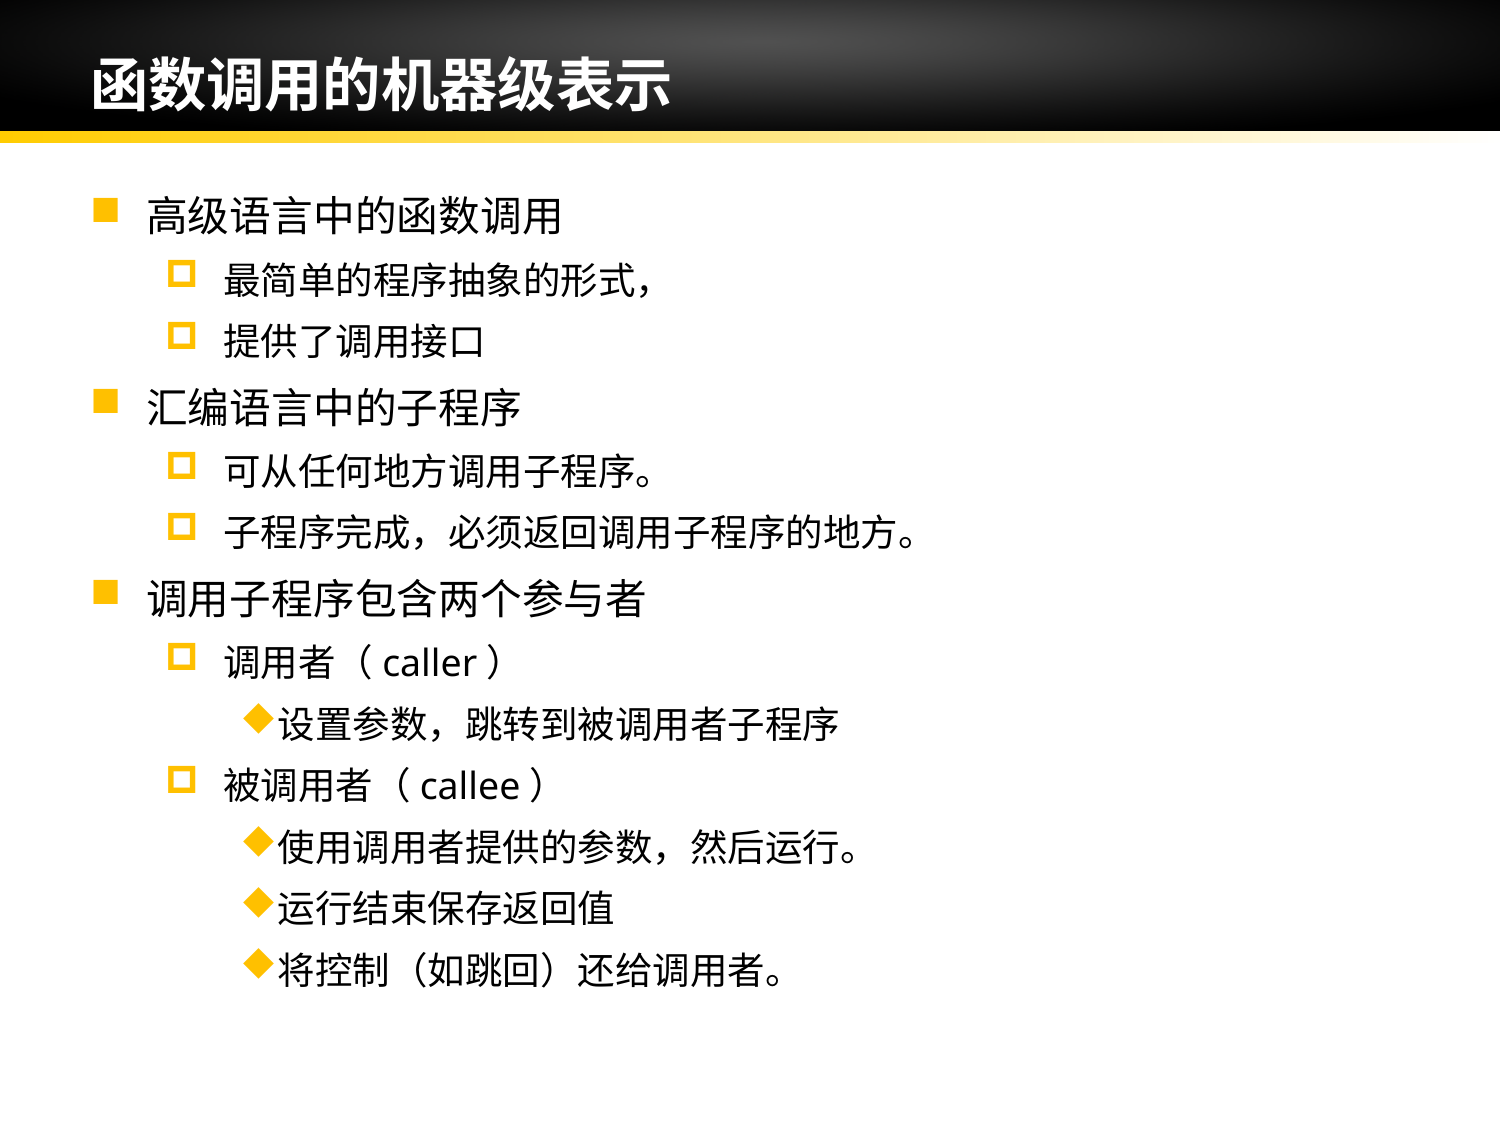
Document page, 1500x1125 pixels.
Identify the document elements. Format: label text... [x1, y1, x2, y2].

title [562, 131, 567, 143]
table_cell Reg [738, 131, 744, 143]
picture [0, 0, 1500, 131]
list 高级语言中的函数调用 最简单的程序抽象的形式， 提供了调用接口 汇编语言中的子程序 可从任何地方调用子程序。 子程序完成，必须返回调用子程序的地方。 调用子程序包含两个参与者 调用者（caller） 设置参数，跳转到被调用者子程序 被调用者（callee） 使用调用者提供的参数，然后运行。 运行结束保存返回值 将控制（如跳回）还给调用者。 [75, 172, 1424, 1000]
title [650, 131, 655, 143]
title 函数调用的机器级表示 [75, 35, 1425, 131]
